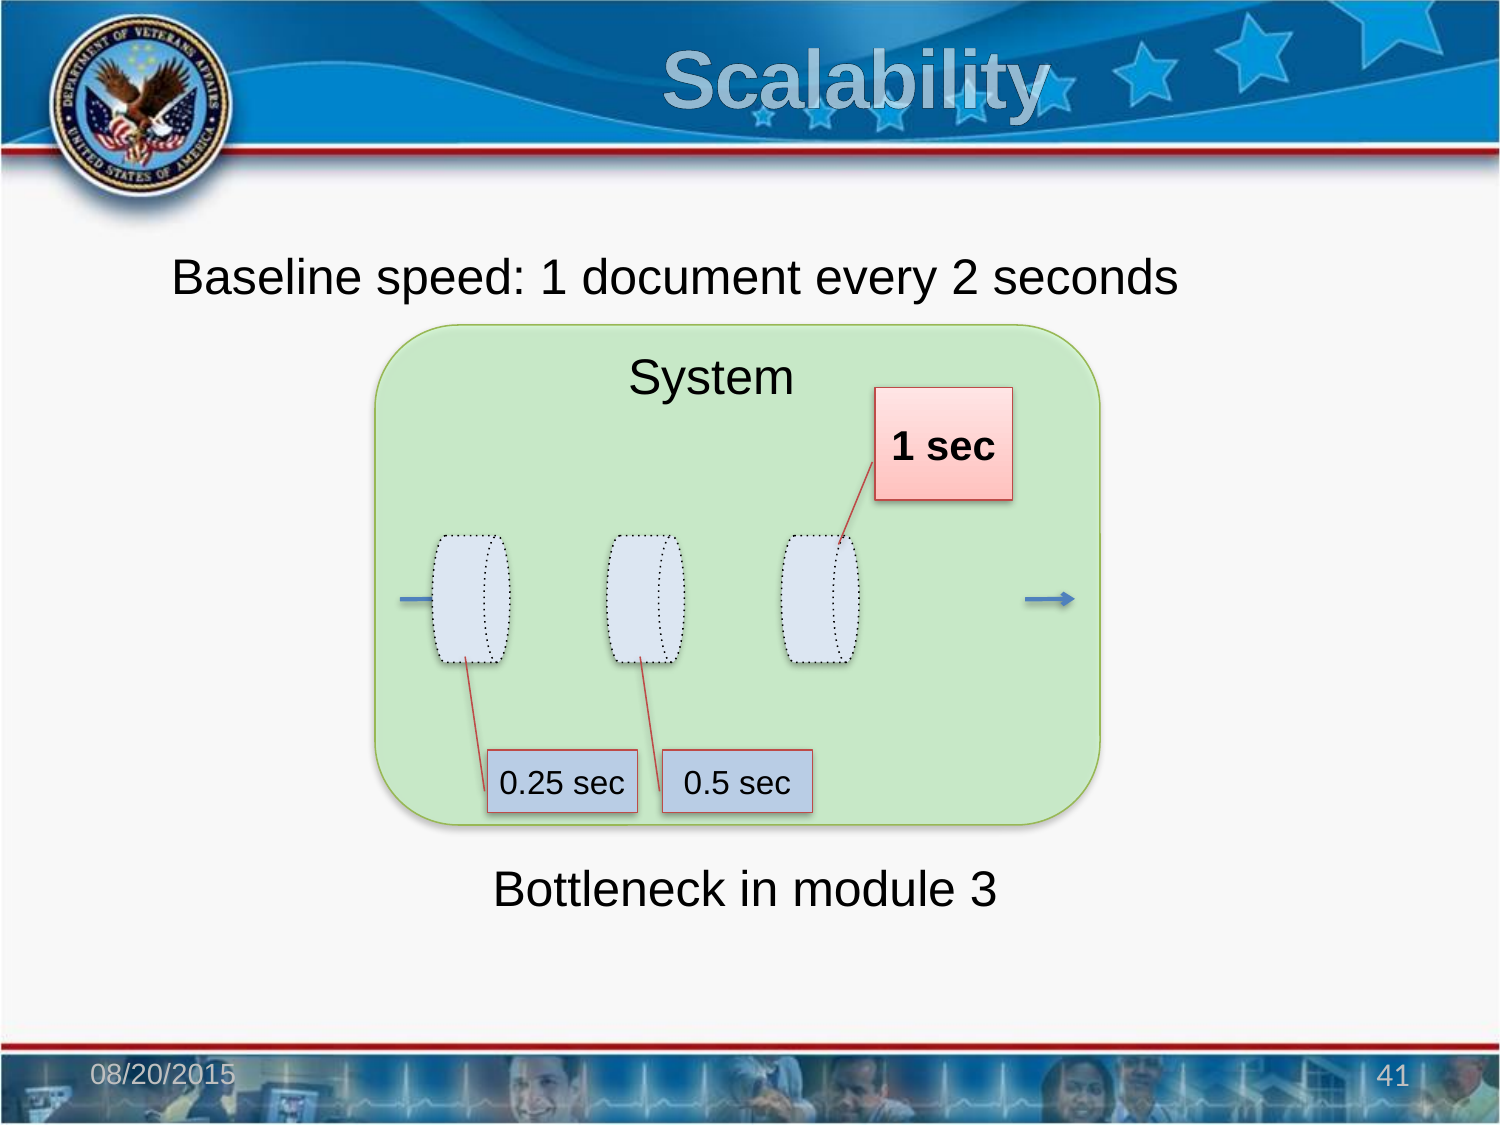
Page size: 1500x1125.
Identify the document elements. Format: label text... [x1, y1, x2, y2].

text_box Baseline speed: 1 document every 2 seconds [156, 237, 1344, 313]
slide_number 41 [1074, 1042, 1425, 1103]
text_box Bottleneck in module 3 [477, 849, 1014, 924]
picture [0, 0, 1500, 1125]
title Scalability [224, 12, 1488, 138]
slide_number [75, 1042, 425, 1103]
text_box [374, 324, 1101, 826]
